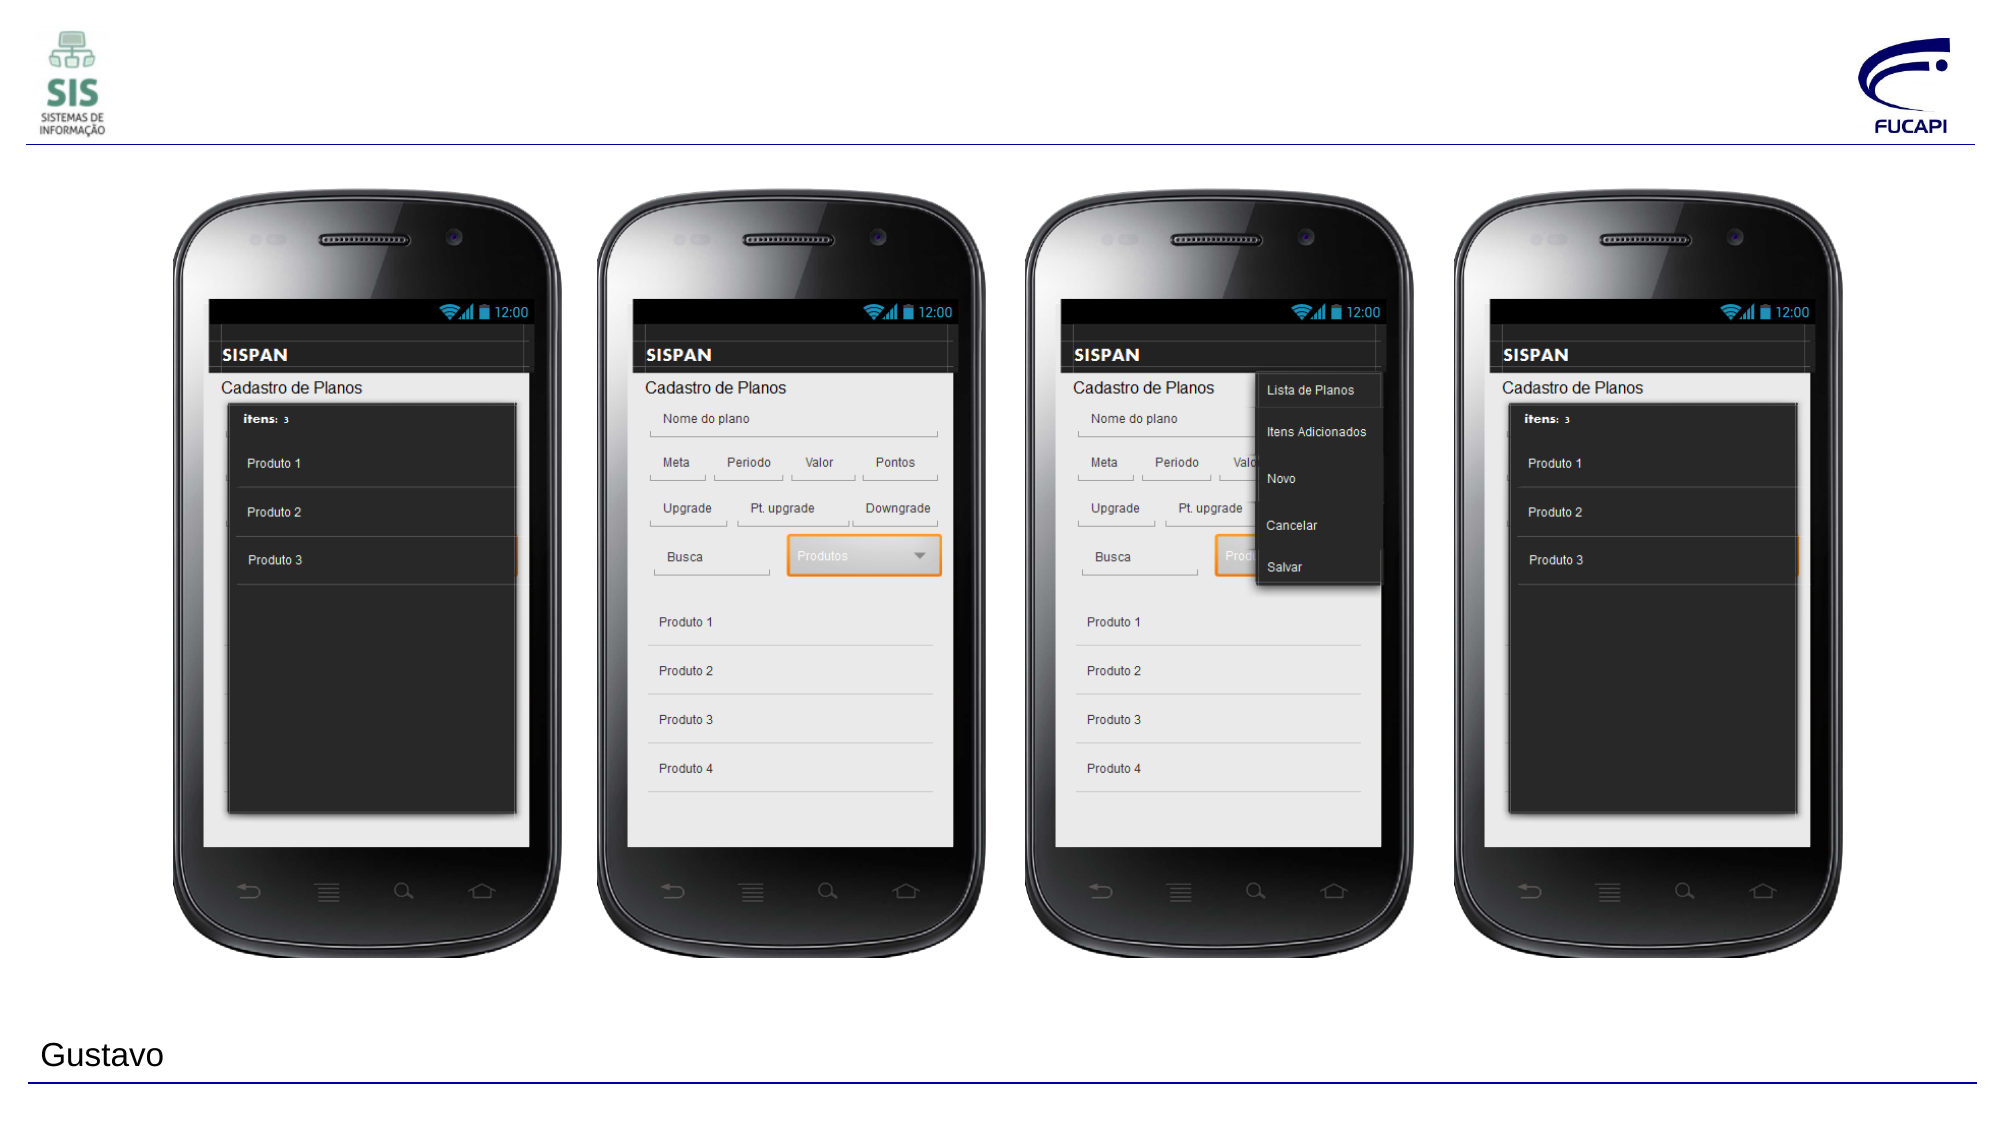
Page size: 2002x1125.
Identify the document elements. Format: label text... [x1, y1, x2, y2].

picture [33, 24, 111, 139]
picture [1858, 38, 1950, 133]
picture [173, 183, 571, 958]
picture [1454, 183, 1851, 958]
text_box Gustavo [25, 1025, 442, 1081]
picture [1024, 183, 1422, 958]
picture [597, 183, 994, 958]
